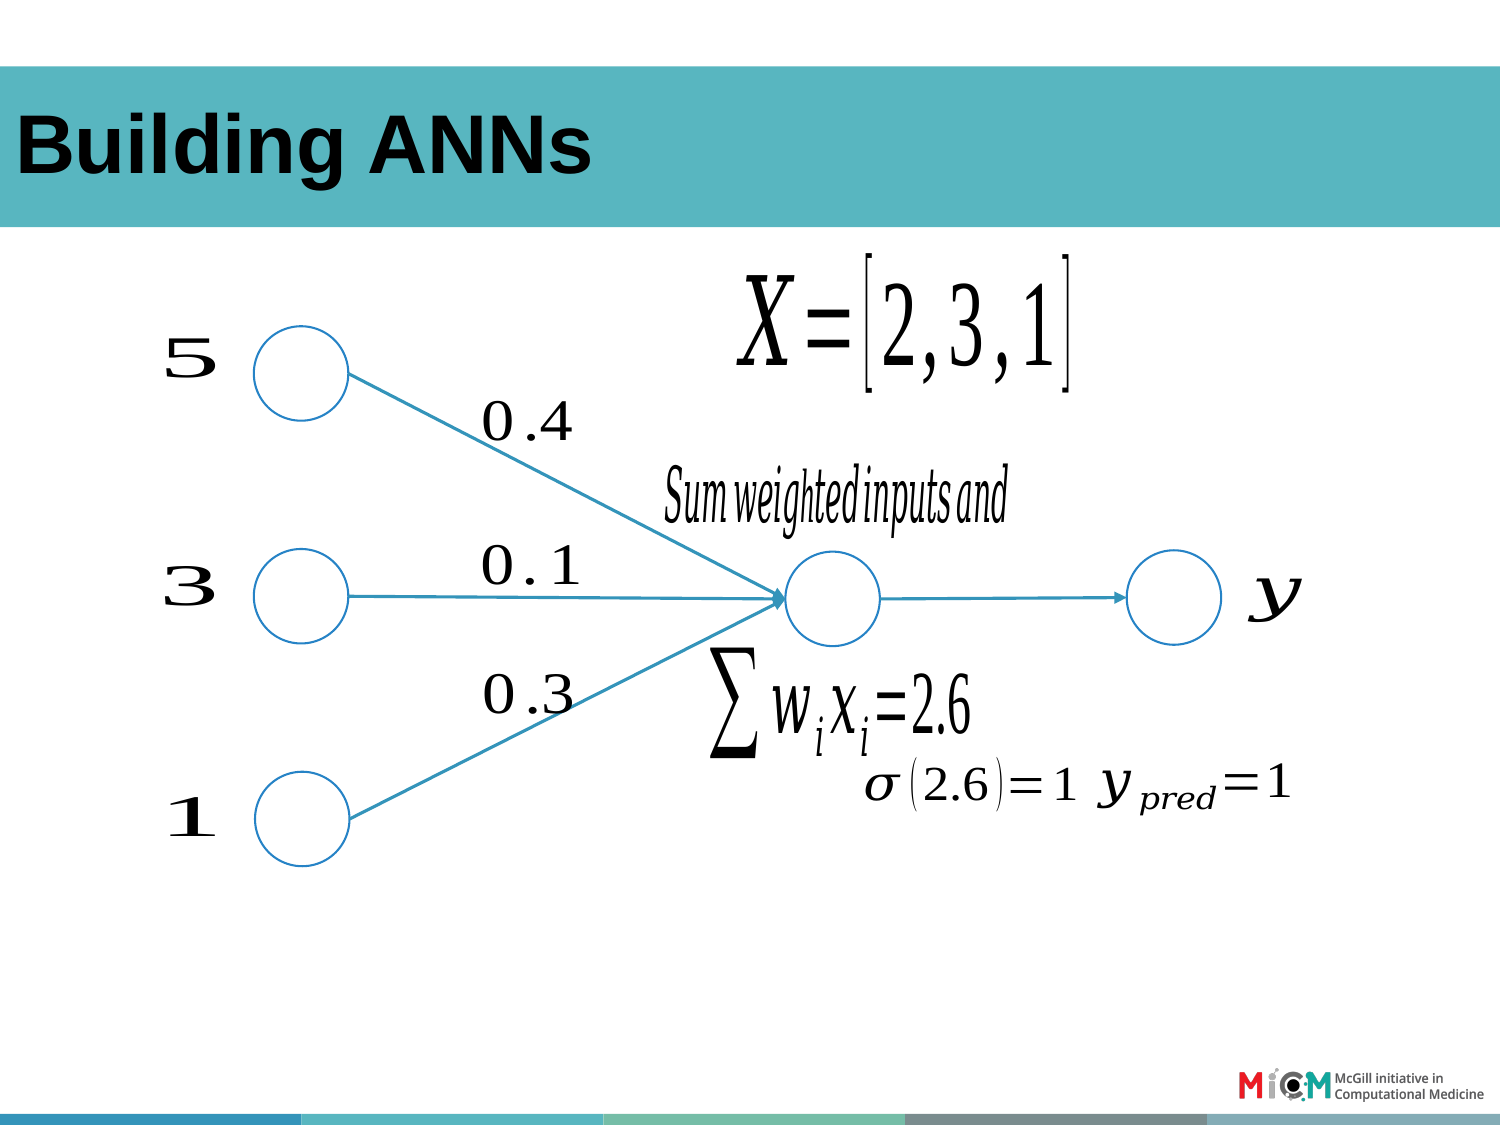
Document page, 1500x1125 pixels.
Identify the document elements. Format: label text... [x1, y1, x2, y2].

text_box [1125, 549, 1223, 646]
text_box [348, 373, 786, 596]
text_box [252, 547, 349, 645]
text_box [349, 598, 786, 820]
picture [1211, 1051, 1500, 1122]
text_box [252, 325, 350, 422]
text_box Building ANNs [0, 66, 1500, 228]
text_box [786, 550, 881, 648]
text_box [253, 770, 351, 868]
